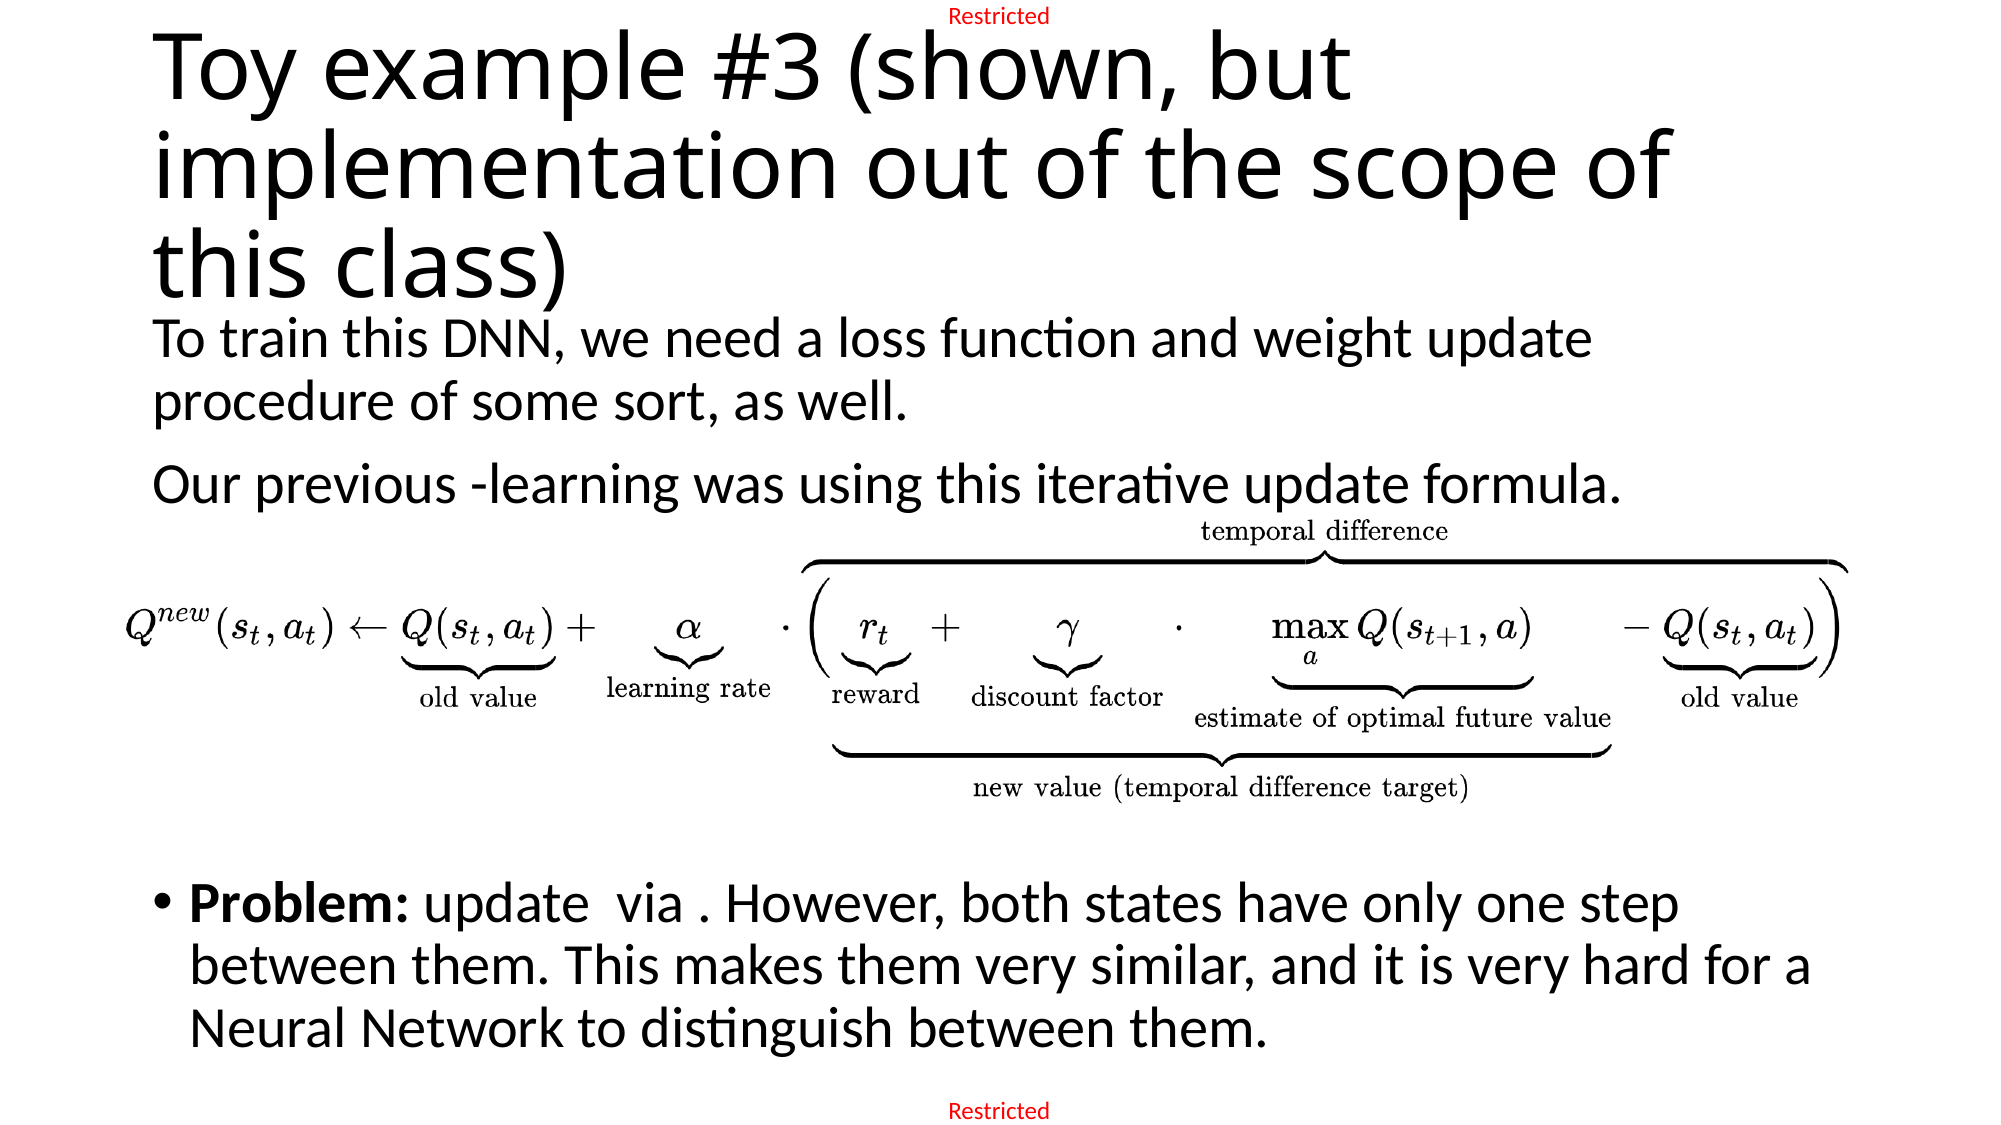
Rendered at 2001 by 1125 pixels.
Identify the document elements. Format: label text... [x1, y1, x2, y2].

picture [123, 509, 1849, 812]
title Toy example #3 (shown, but implementation out of the scope of this class) [137, 59, 1863, 278]
